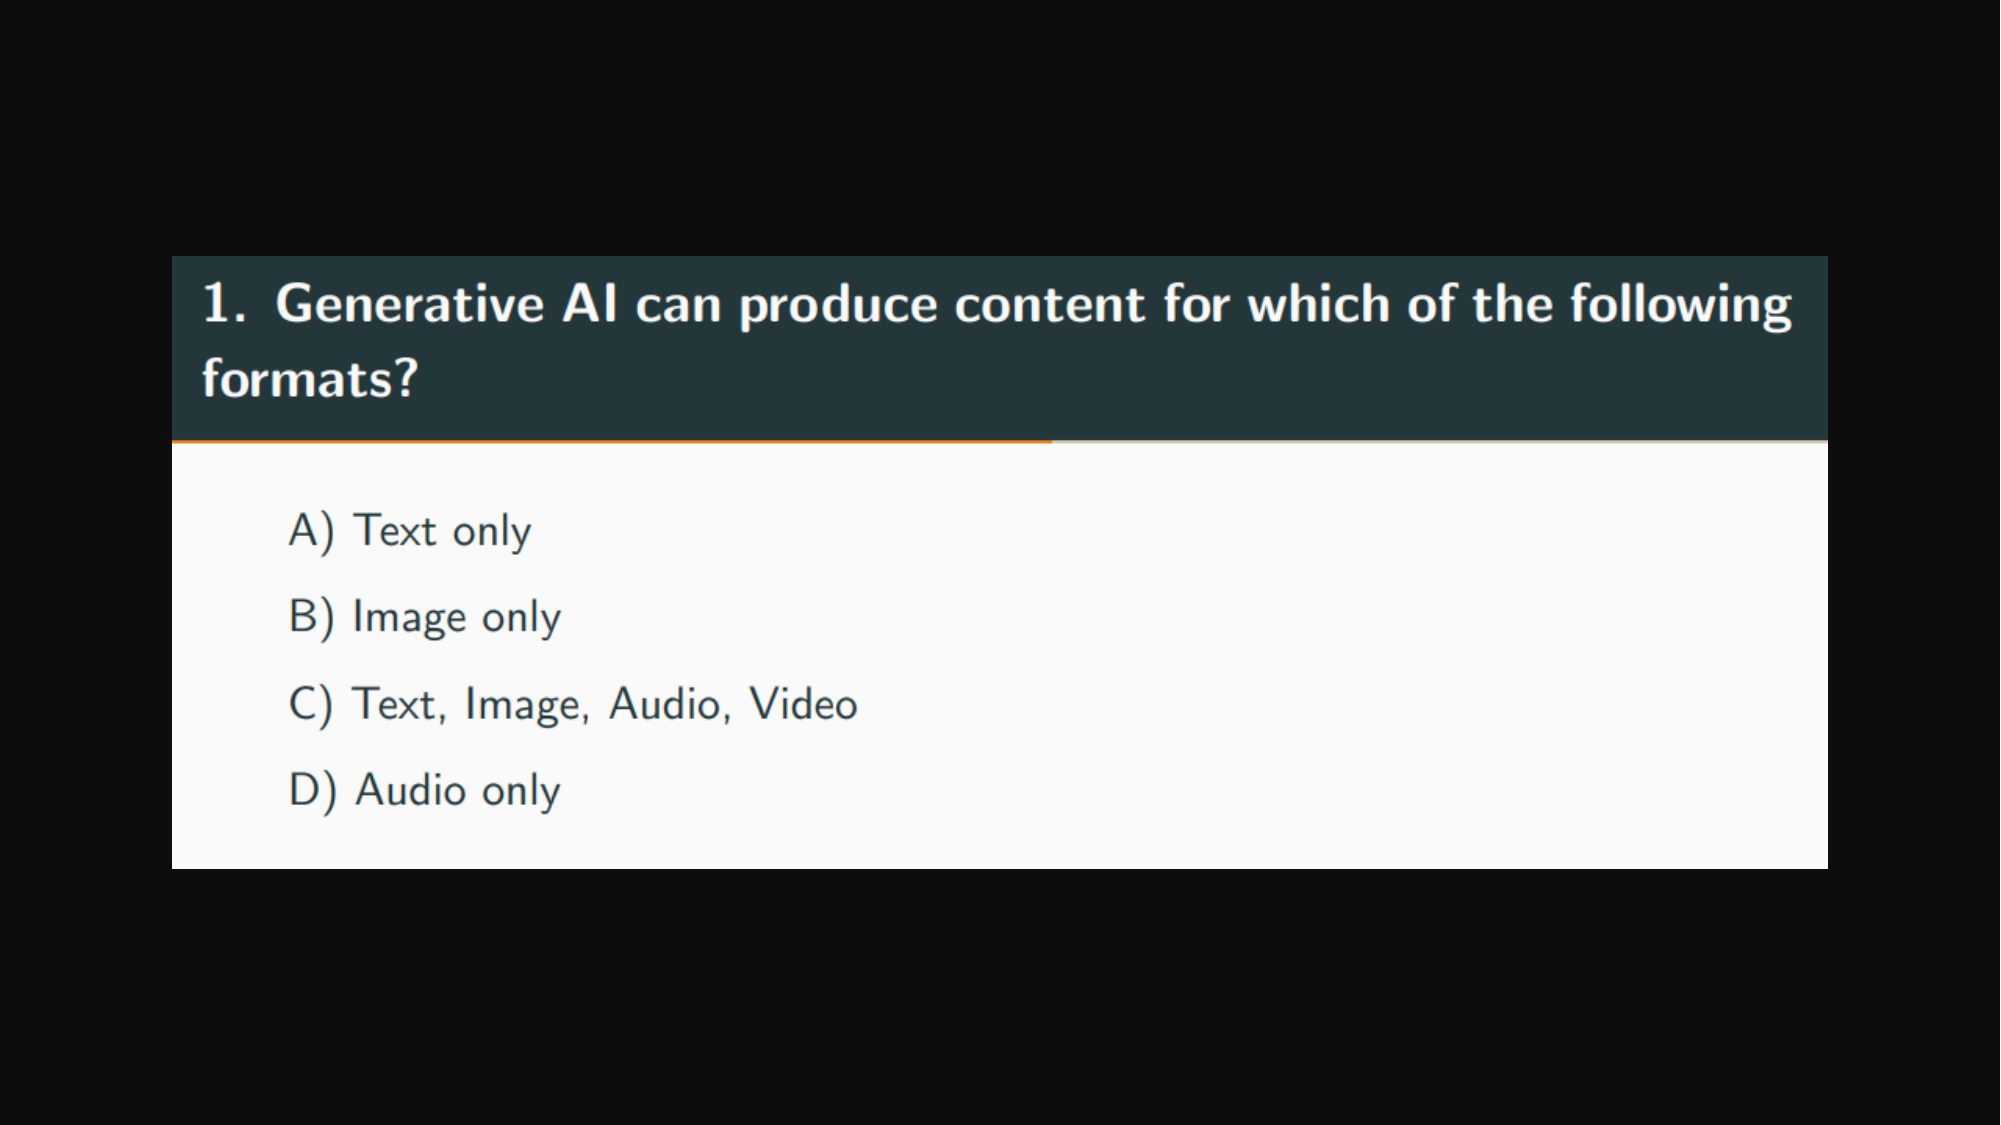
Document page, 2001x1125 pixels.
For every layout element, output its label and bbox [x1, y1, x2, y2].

picture [172, 256, 1828, 869]
